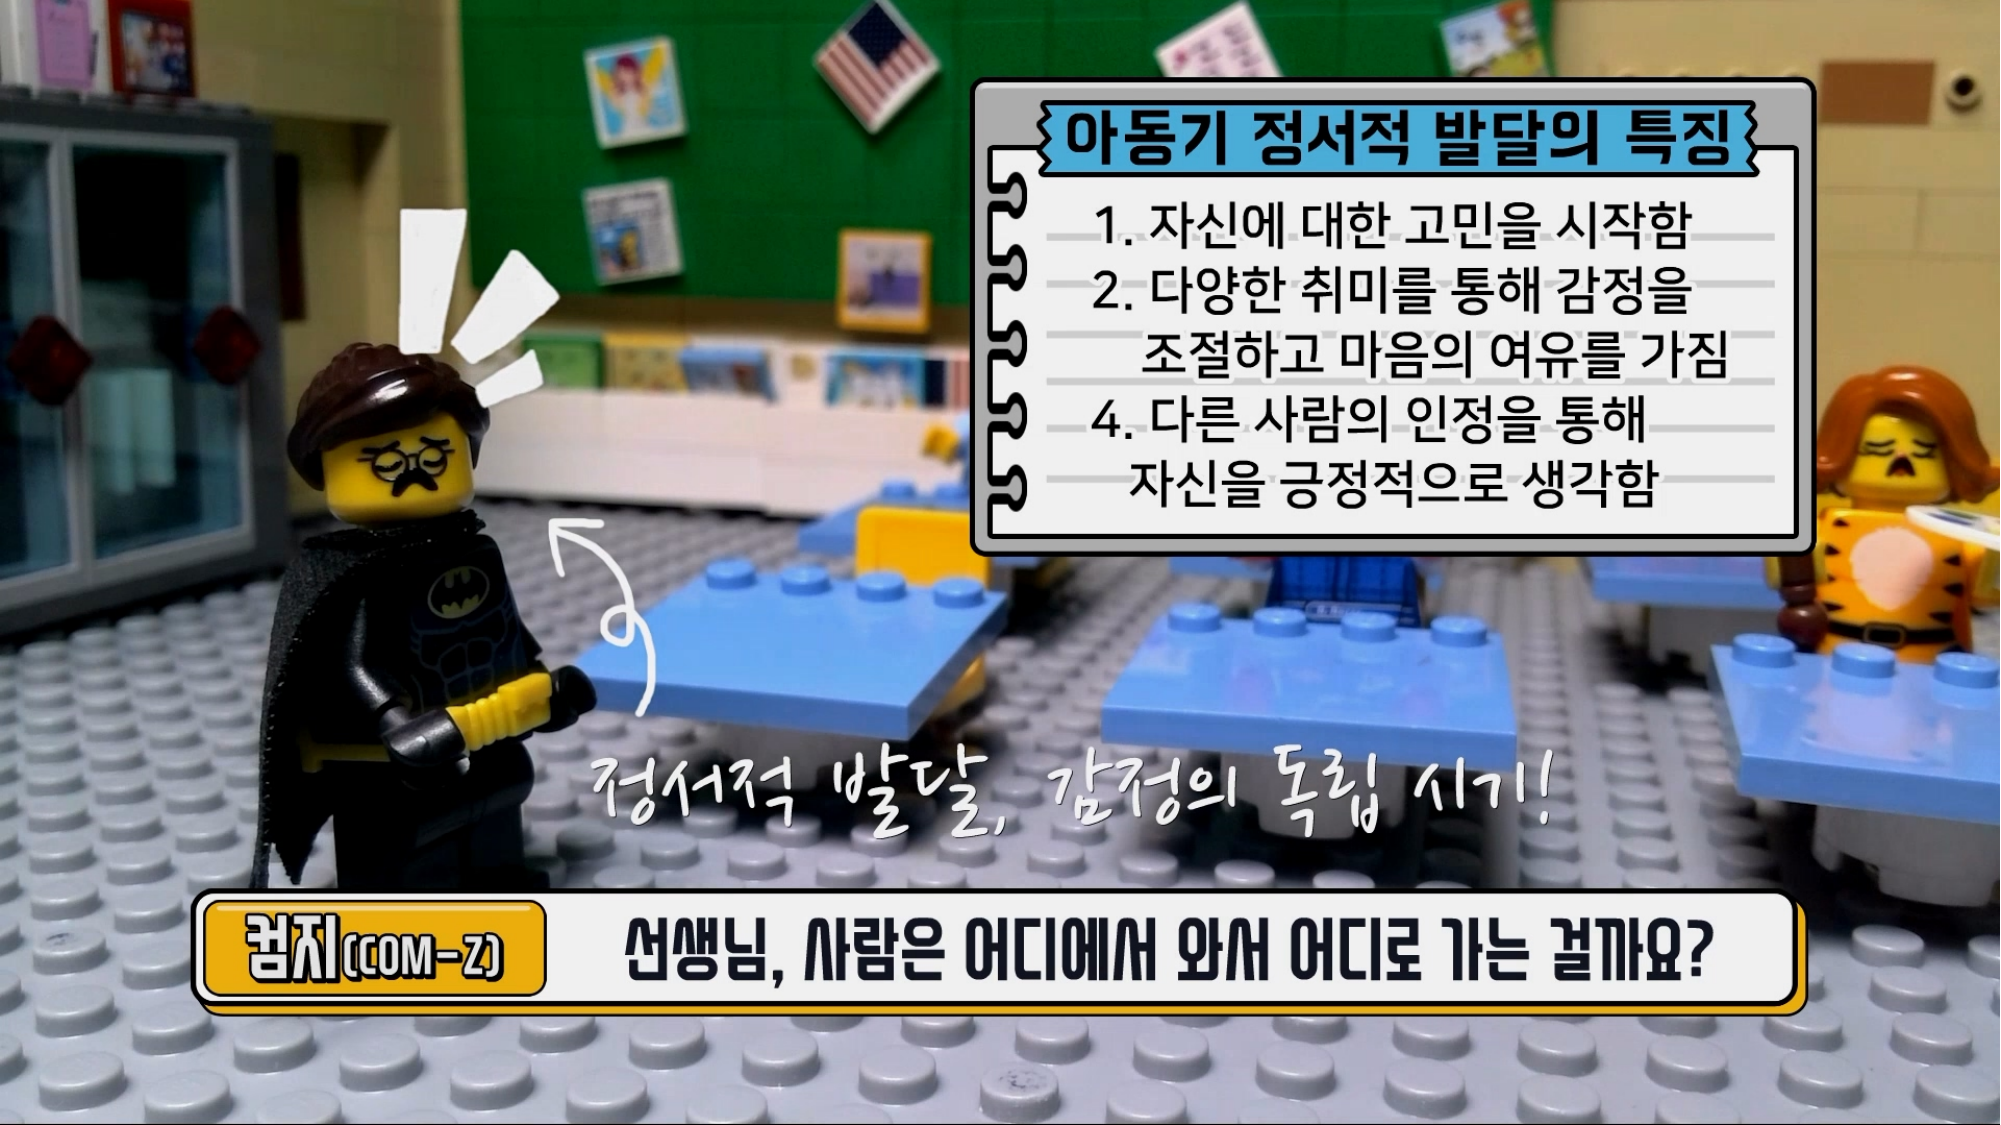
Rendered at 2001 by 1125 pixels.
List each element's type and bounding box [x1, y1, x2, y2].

list [0, 0, 2000, 1125]
